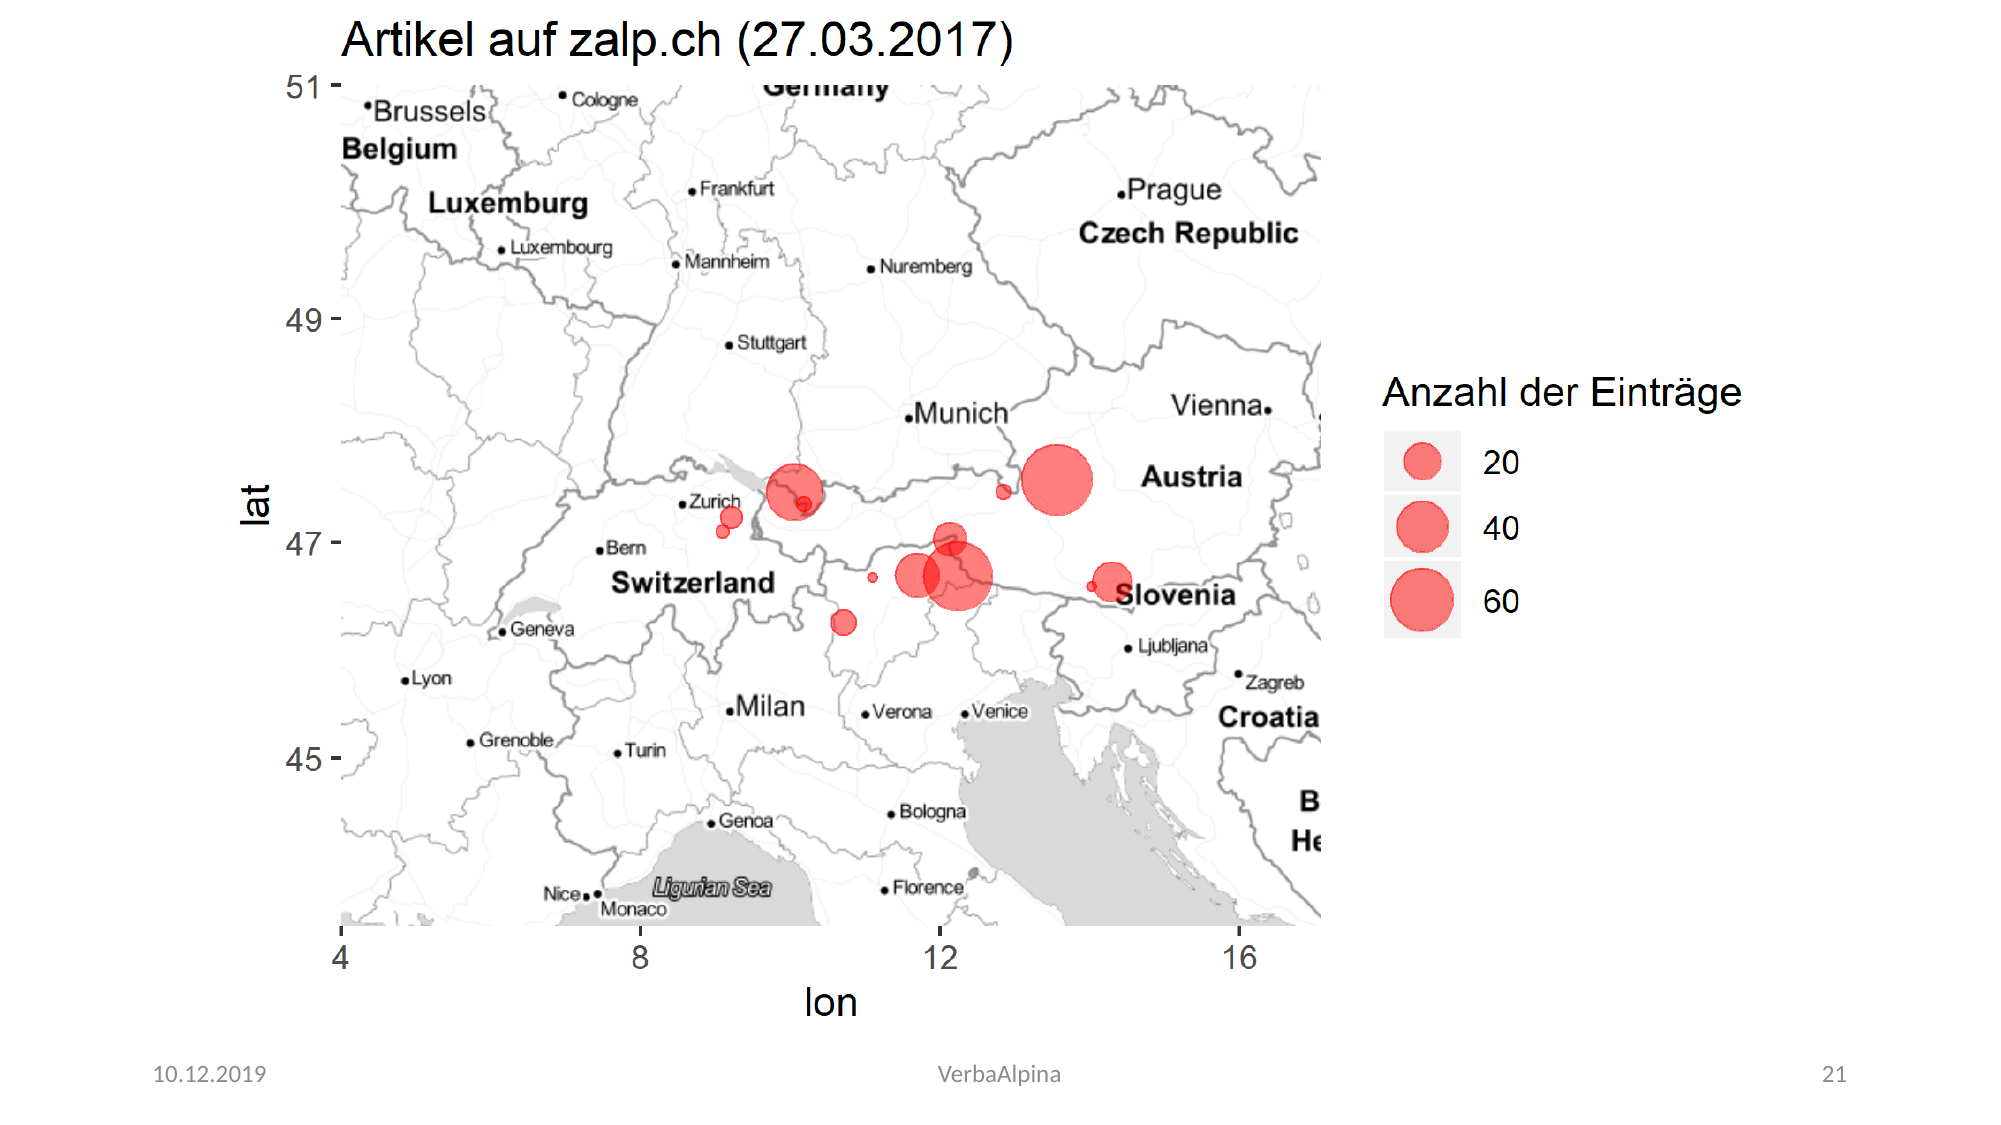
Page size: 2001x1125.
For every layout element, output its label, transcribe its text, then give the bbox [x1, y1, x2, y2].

footer VerbaAlpina [662, 1043, 1338, 1103]
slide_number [137, 1042, 588, 1103]
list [166, 0, 1834, 1043]
slide_number 21 [1412, 1042, 1863, 1103]
